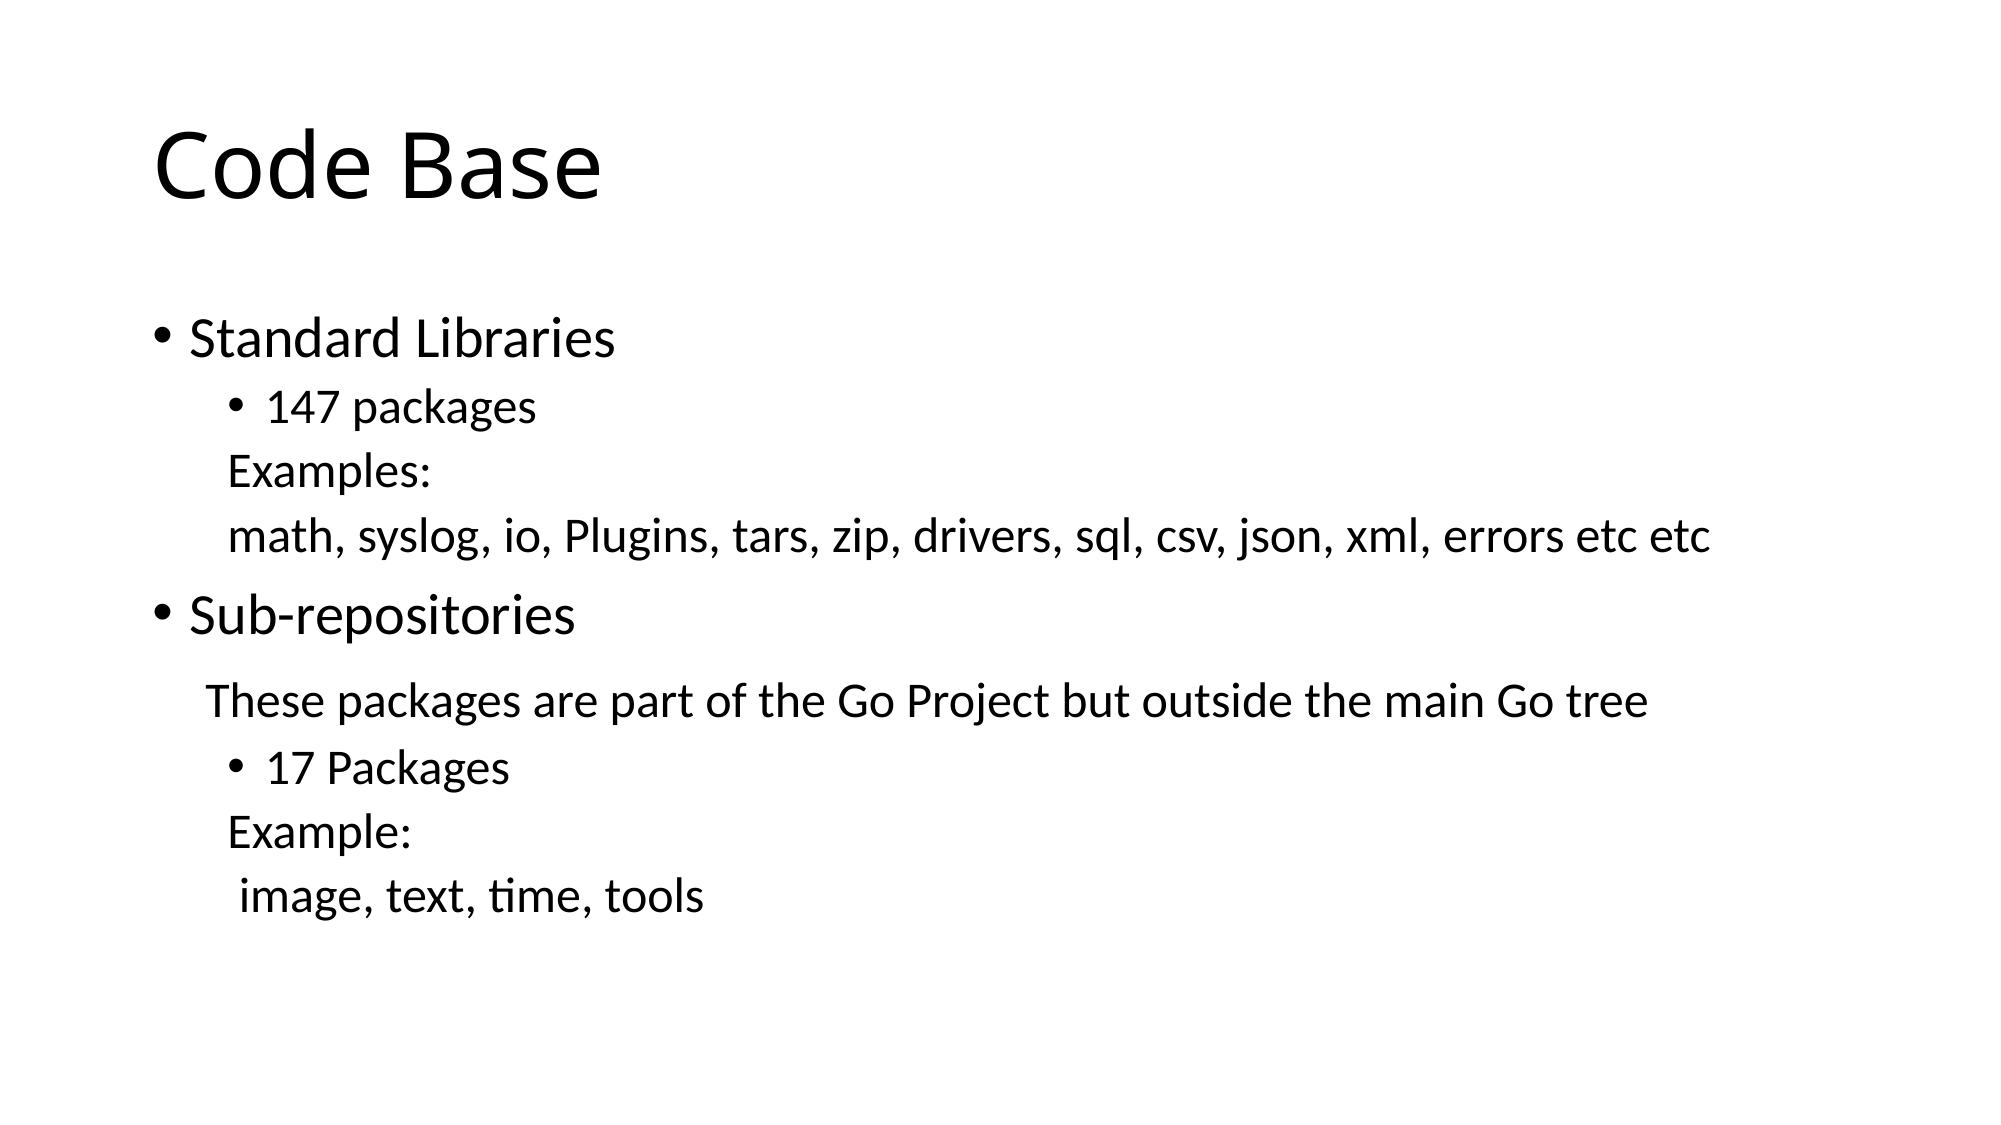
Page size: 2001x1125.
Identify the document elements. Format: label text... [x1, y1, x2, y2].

title Code Base [137, 59, 1863, 278]
list Standard Libraries 147 packages Examples: math, syslog, io, Plugins, tars, zip, drivers, sql, csv, json, xml, errors etc etc Sub-repositories These packages are part of the Go Project but outside the main Go tree 17 Packages Example: image, text, time, tools [137, 299, 1863, 1014]
